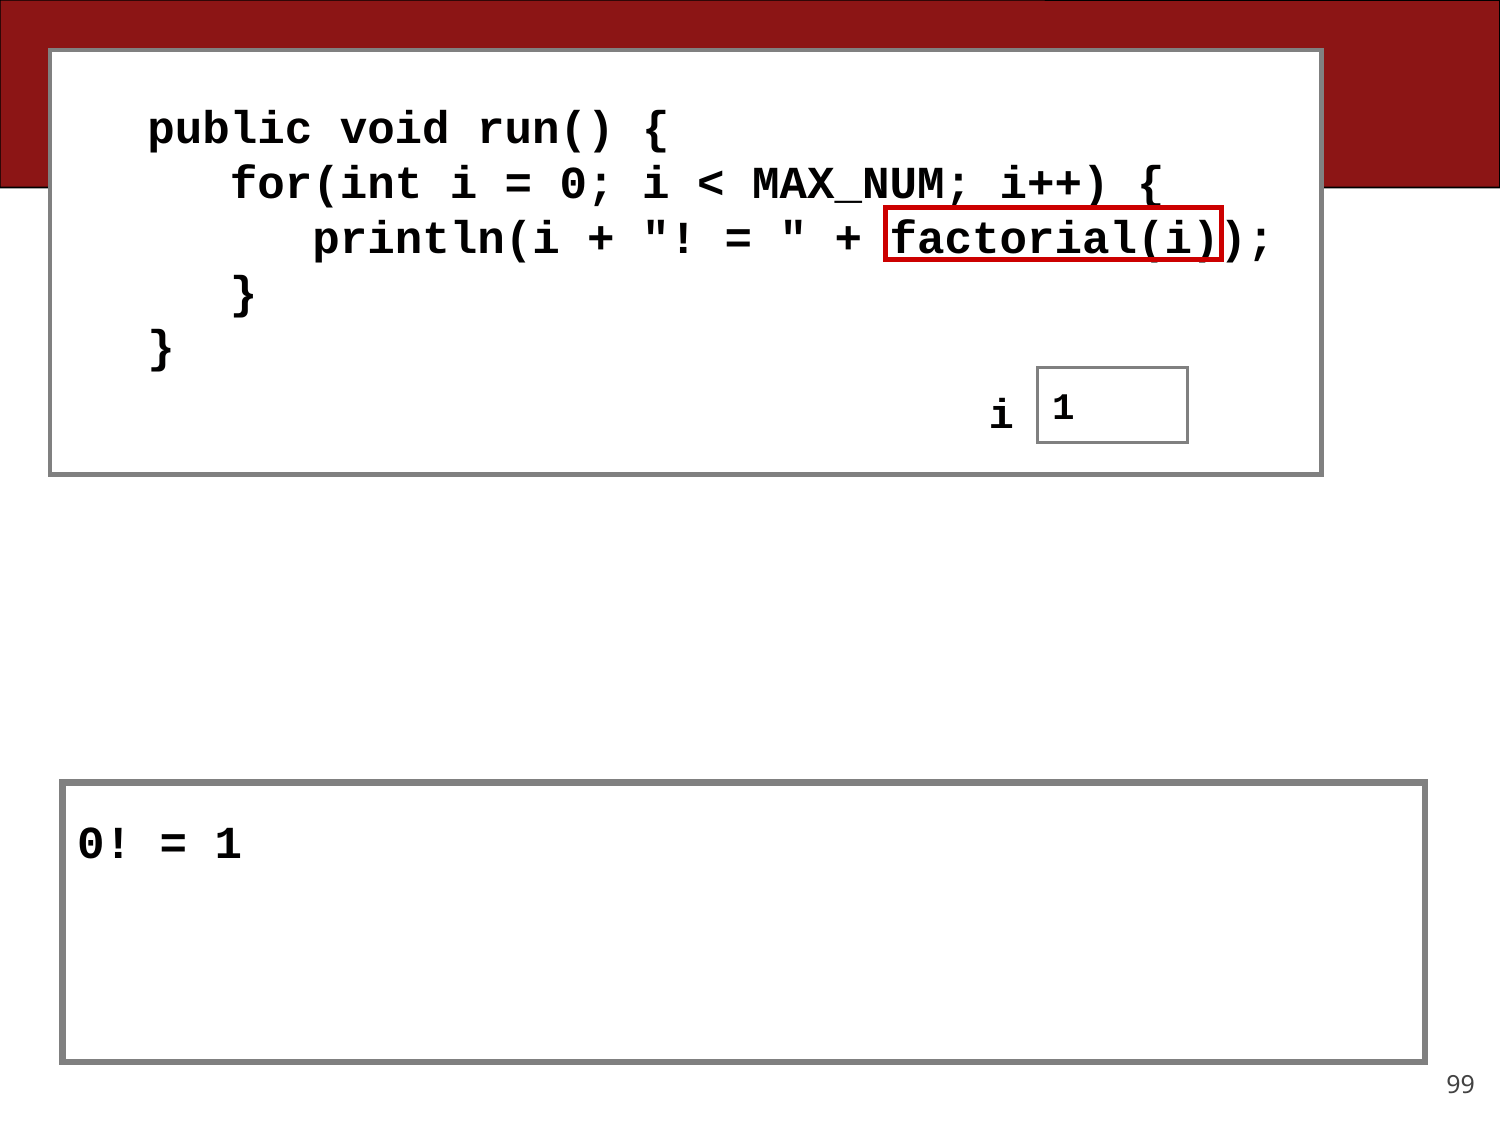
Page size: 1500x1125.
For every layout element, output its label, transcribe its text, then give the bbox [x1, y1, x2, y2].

text_box 0! = 1 [62, 782, 1425, 1063]
text_box i [974, 379, 1050, 445]
text_box public void run() { for(int i = 0; i < MAX_NUM; i++) { println(i + "! = " + factorial(i)); } } [49, 49, 1322, 475]
text_box 1 [1037, 367, 1188, 443]
text_box [885, 207, 1222, 260]
